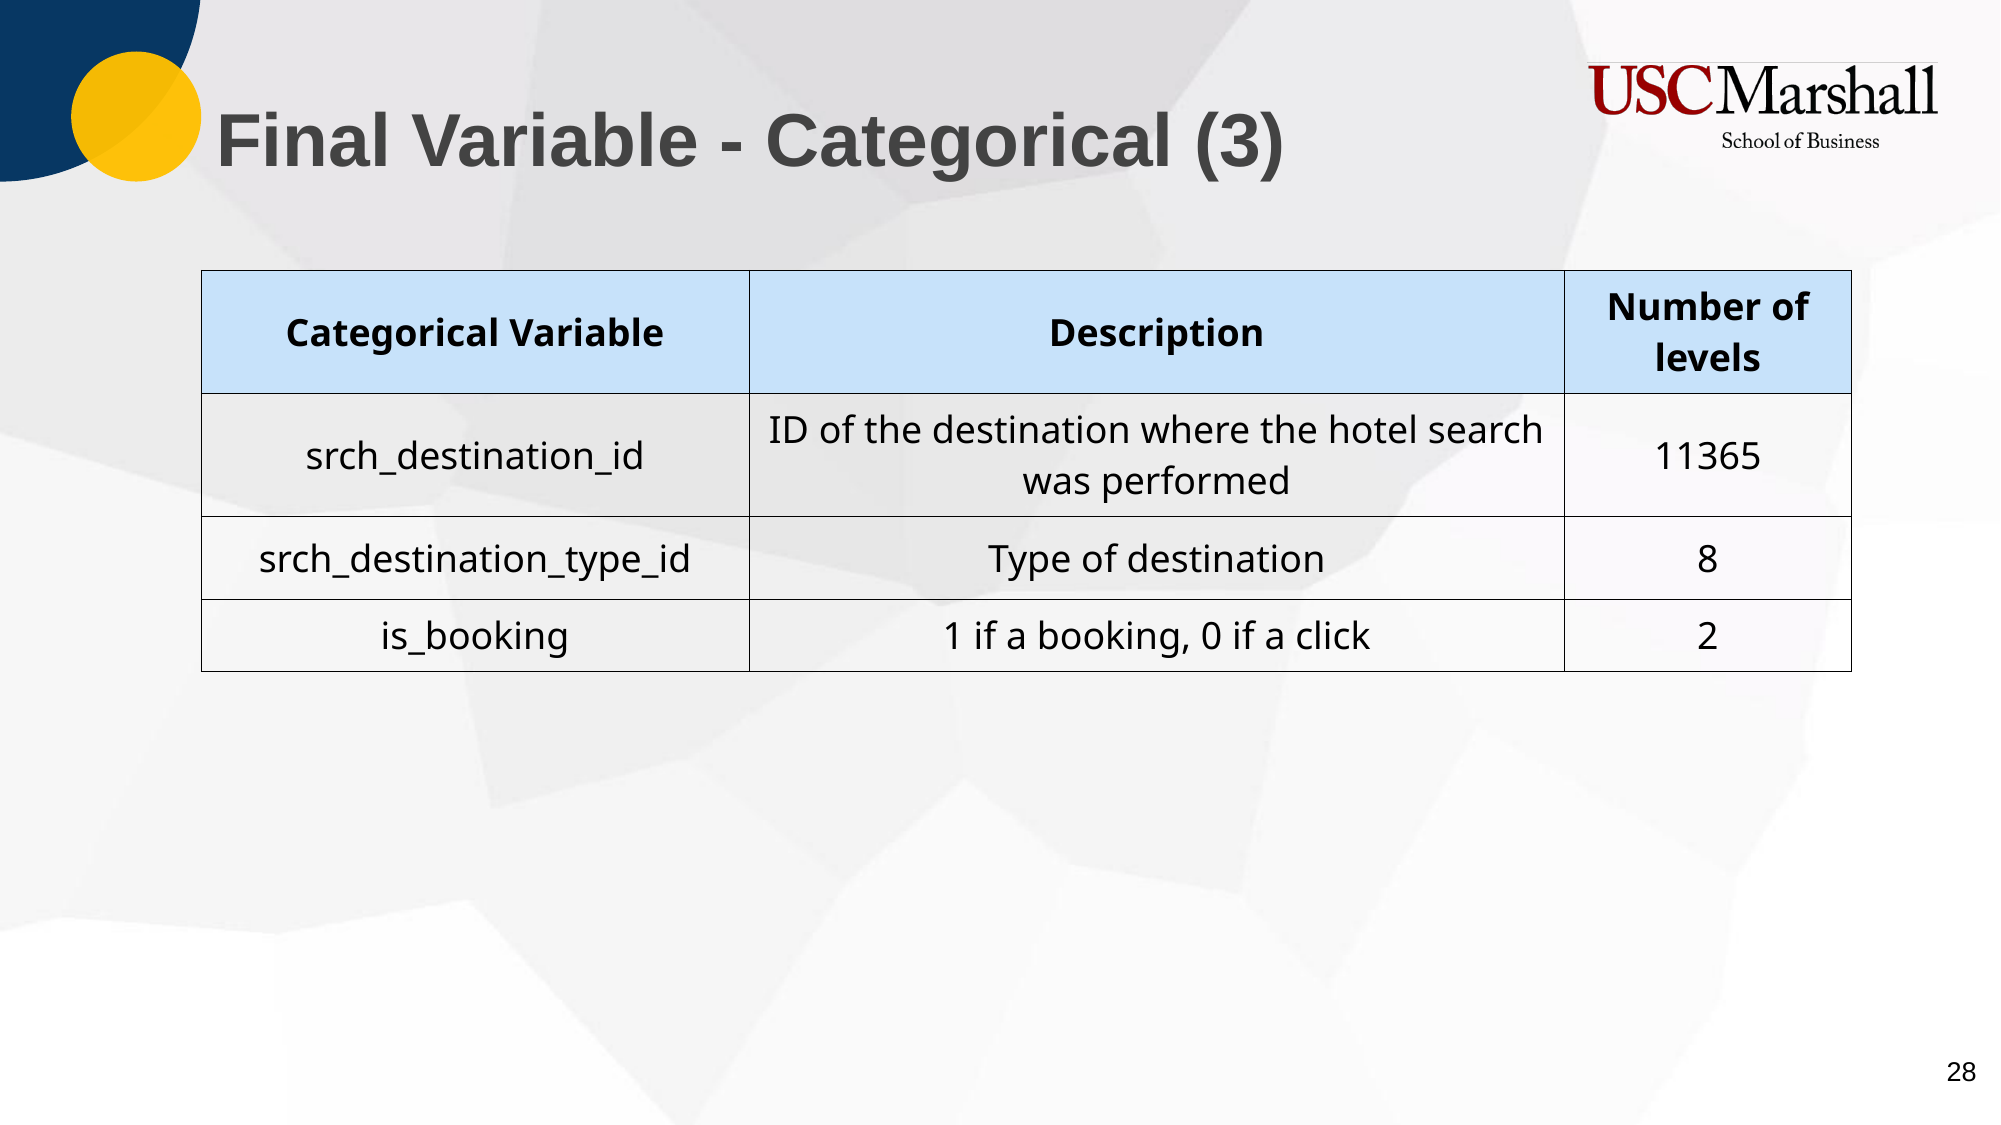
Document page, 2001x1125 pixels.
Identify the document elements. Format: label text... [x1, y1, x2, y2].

slide_number ‹#› [1871, 1038, 1992, 1125]
table_cell Type of destination [750, 517, 1564, 599]
table_cell 8 [1565, 517, 1851, 599]
table_cell 11365 [1565, 394, 1851, 516]
table_cell ID of the destination where the hotel search was performed [750, 394, 1564, 516]
text_box [71, 51, 201, 182]
text_box [0, 0, 201, 182]
table_header Number of levels [1565, 271, 1851, 393]
table_cell is_booking [202, 600, 749, 671]
picture [0, 0, 2001, 1125]
table_cell 1 if a booking, 0 if a click [750, 600, 1564, 671]
text_box Final Variable - Categorical (3) [201, 70, 1376, 170]
table_cell srch_destination_id [202, 394, 749, 516]
table_header Description [750, 271, 1564, 393]
table_cell 2 [1565, 600, 1851, 671]
table_cell srch_destination_type_id [202, 517, 749, 599]
table_header Categorical Variable [202, 271, 749, 393]
